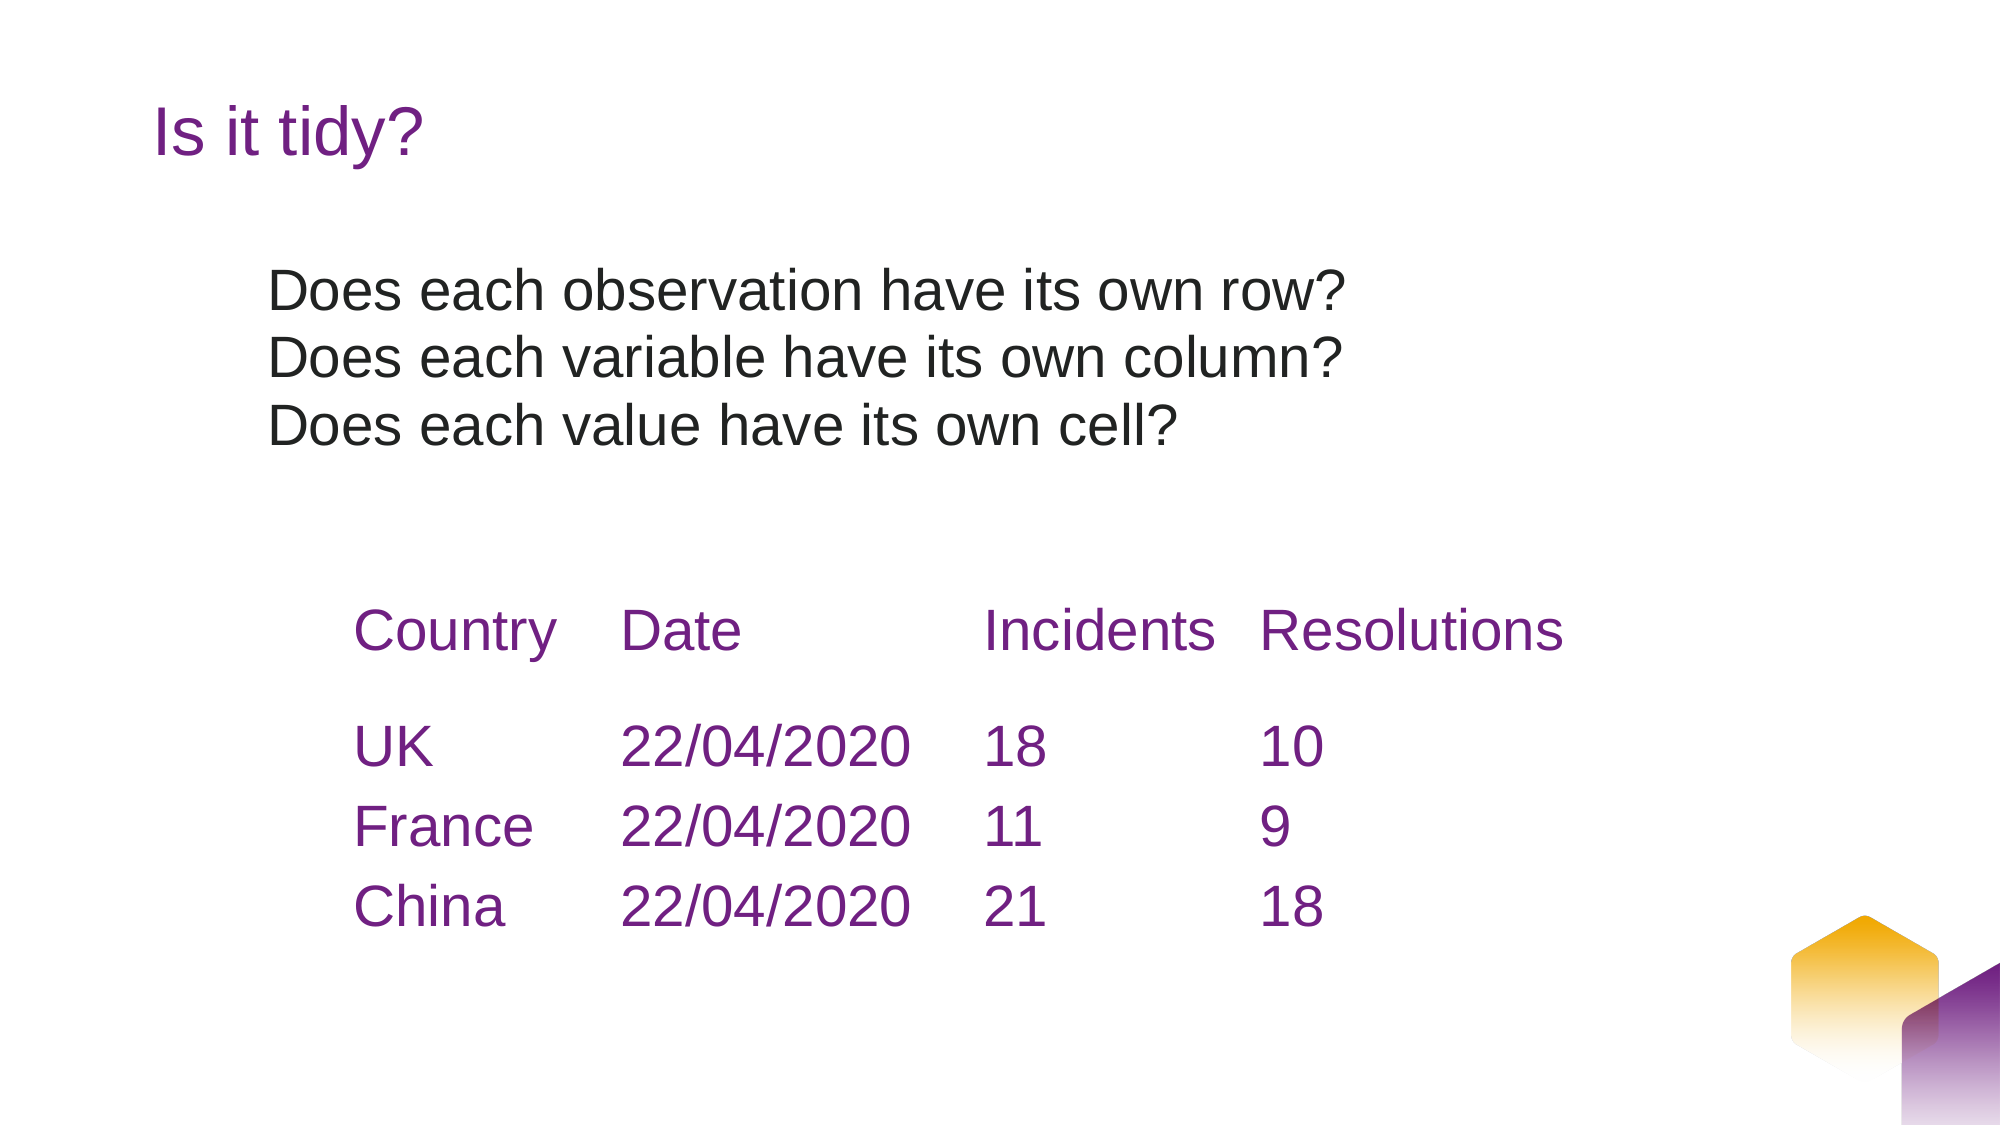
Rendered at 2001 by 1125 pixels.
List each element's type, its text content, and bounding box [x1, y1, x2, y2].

title Is it tidy? [137, 88, 1775, 179]
table_cell 11 [968, 786, 1245, 866]
table_cell 18 [968, 706, 1245, 786]
table_header Country [338, 590, 605, 706]
table_header Date [605, 590, 968, 706]
picture [1746, 884, 2000, 1125]
table_cell China [338, 866, 605, 946]
table_cell 22/04/2020 [605, 866, 968, 946]
table_cell 22/04/2020 [605, 706, 968, 786]
table_cell 22/04/2020 [605, 786, 968, 866]
table_header Incidents [968, 590, 1245, 706]
table_cell 9 [1245, 786, 1588, 866]
table_header Resolutions [1245, 590, 1588, 706]
table_cell France [338, 786, 605, 866]
table_cell 21 [968, 866, 1245, 946]
table_cell 10 [1245, 706, 1588, 786]
table_cell 18 [1245, 866, 1588, 946]
table_cell UK [338, 706, 605, 786]
list Does each observation have its own row? Does each variable have its own column? Does each value have its own cell? [137, 252, 1775, 952]
